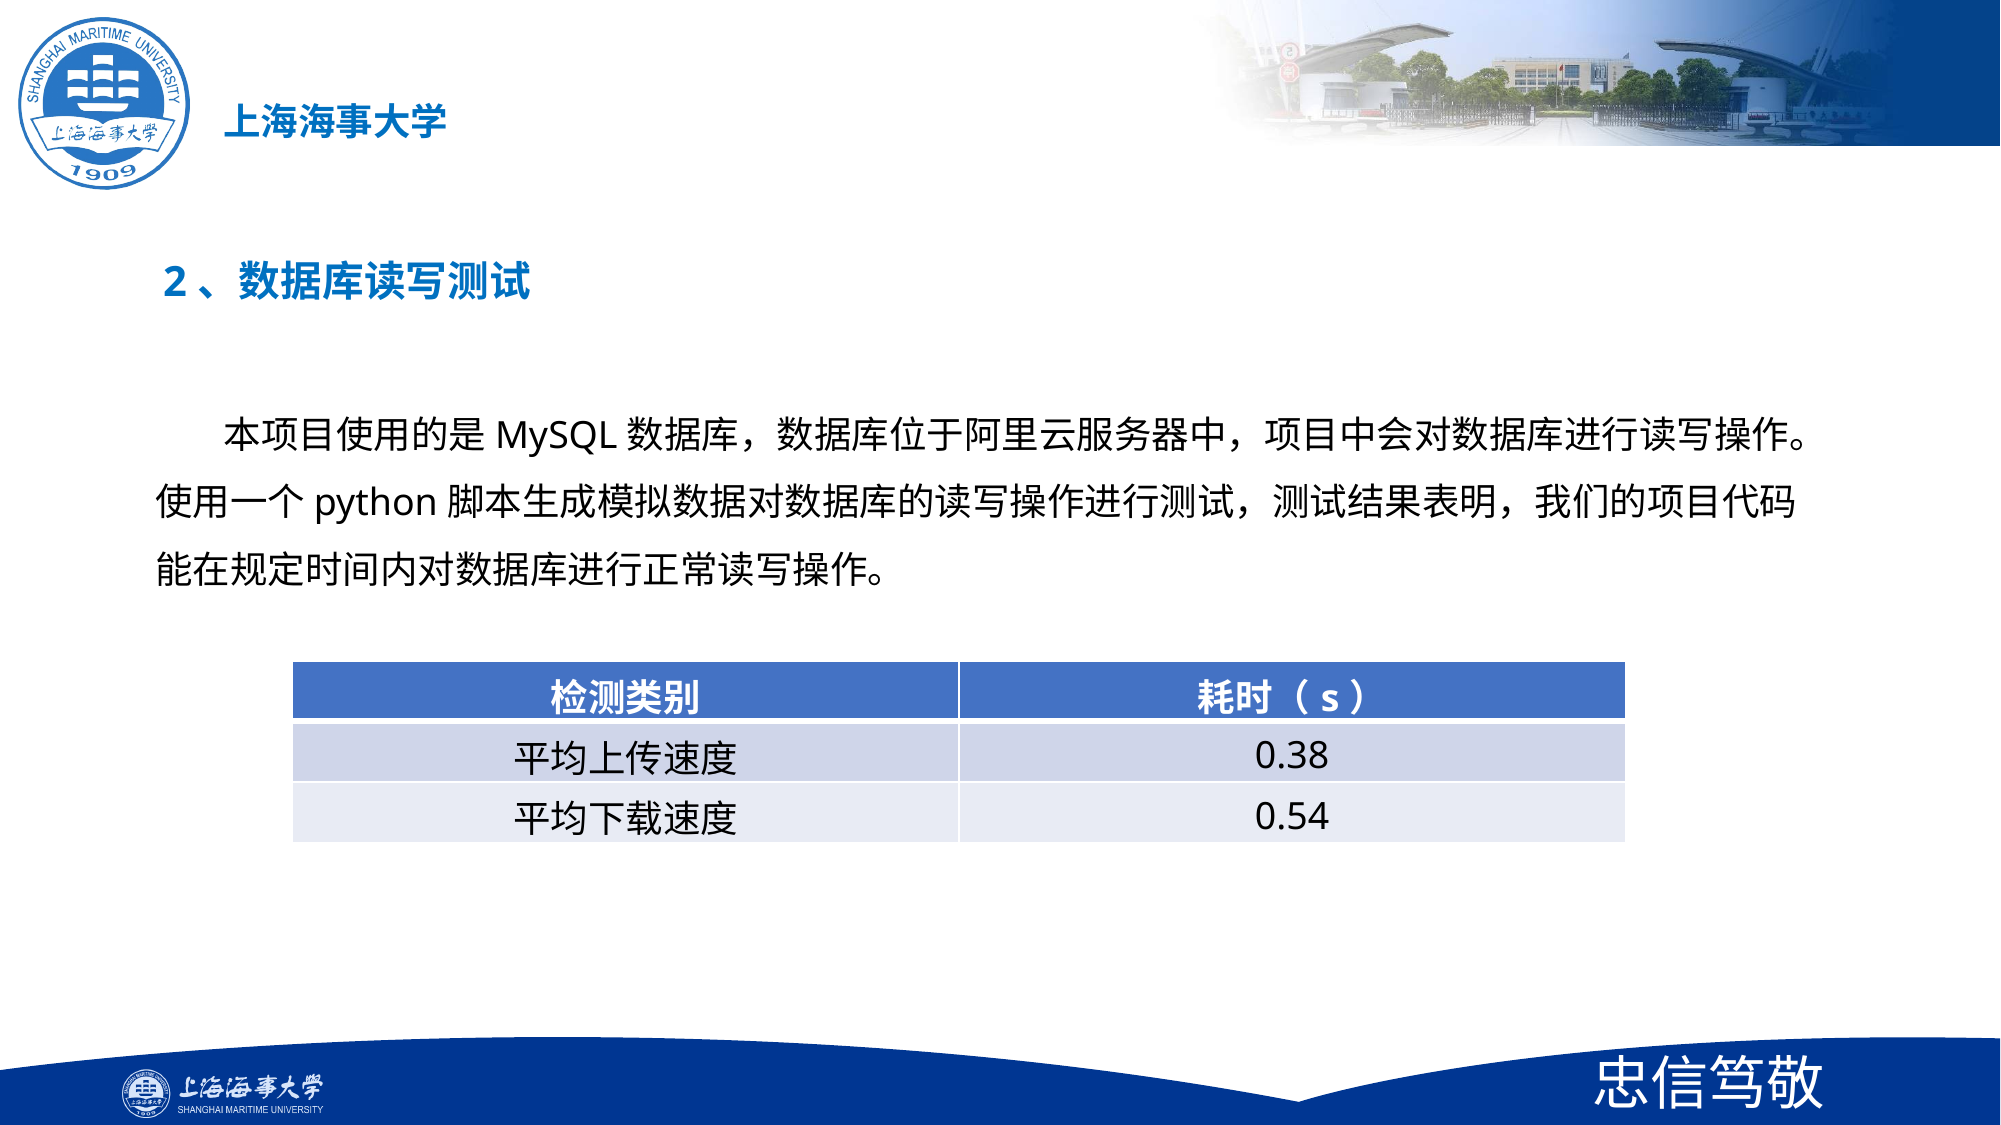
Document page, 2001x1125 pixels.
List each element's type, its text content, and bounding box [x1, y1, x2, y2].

text_box 本项目使用的是MySQL数据库，数据库位于阿里云服务器中，项目中会对数据库进行读写操作。使用一个python脚本生成模拟数据对数据库的读写操作进行测试，测试结果表明，我们的项目代码能在规定时间内对数据库进行正常读写操作。 [140, 380, 1830, 599]
table_header 检测类别 [293, 662, 958, 718]
picture [1182, 0, 2000, 146]
table_cell 0.38 [960, 724, 1625, 781]
text_box 上海海事大学 [208, 90, 464, 150]
table_header 耗时（s） [960, 662, 1625, 718]
table_cell 平均上传速度 [293, 724, 958, 781]
picture [14, 14, 193, 193]
table_cell 平均下载速度 [293, 783, 958, 842]
text_box 2、数据库读写测试 [15, 247, 680, 313]
table_cell 0.54 [960, 783, 1625, 842]
